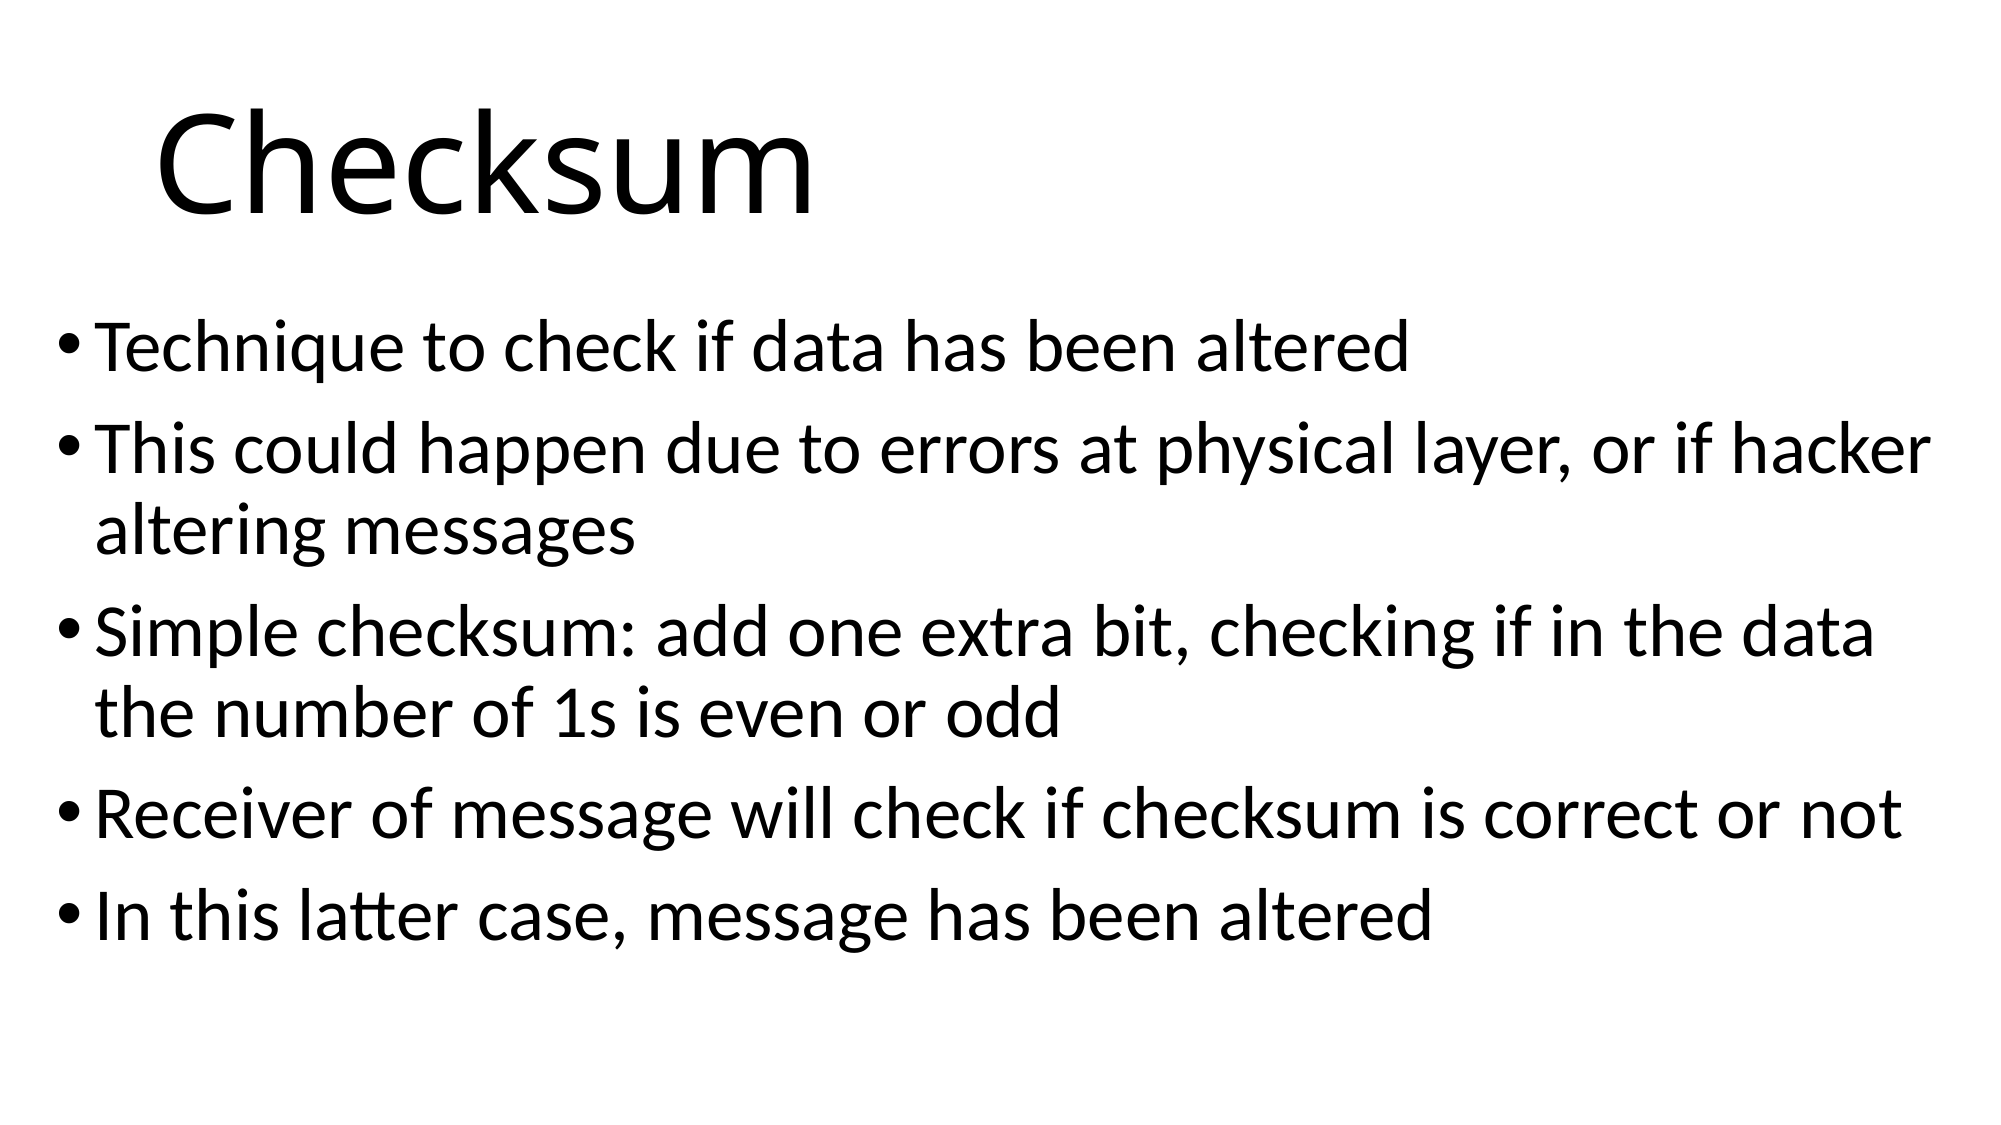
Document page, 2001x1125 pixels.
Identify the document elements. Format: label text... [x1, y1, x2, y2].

title Checksum [137, 59, 1863, 278]
list Technique to check if data has been altered This could happen due to errors at physical layer, or if hacker altering messages Simple checksum: add one extra bit, checking if in the data the number of 1s is even or odd Receiver of message will check if checksum is correct or not In this latter case, message has been altered [41, 299, 1965, 1097]
